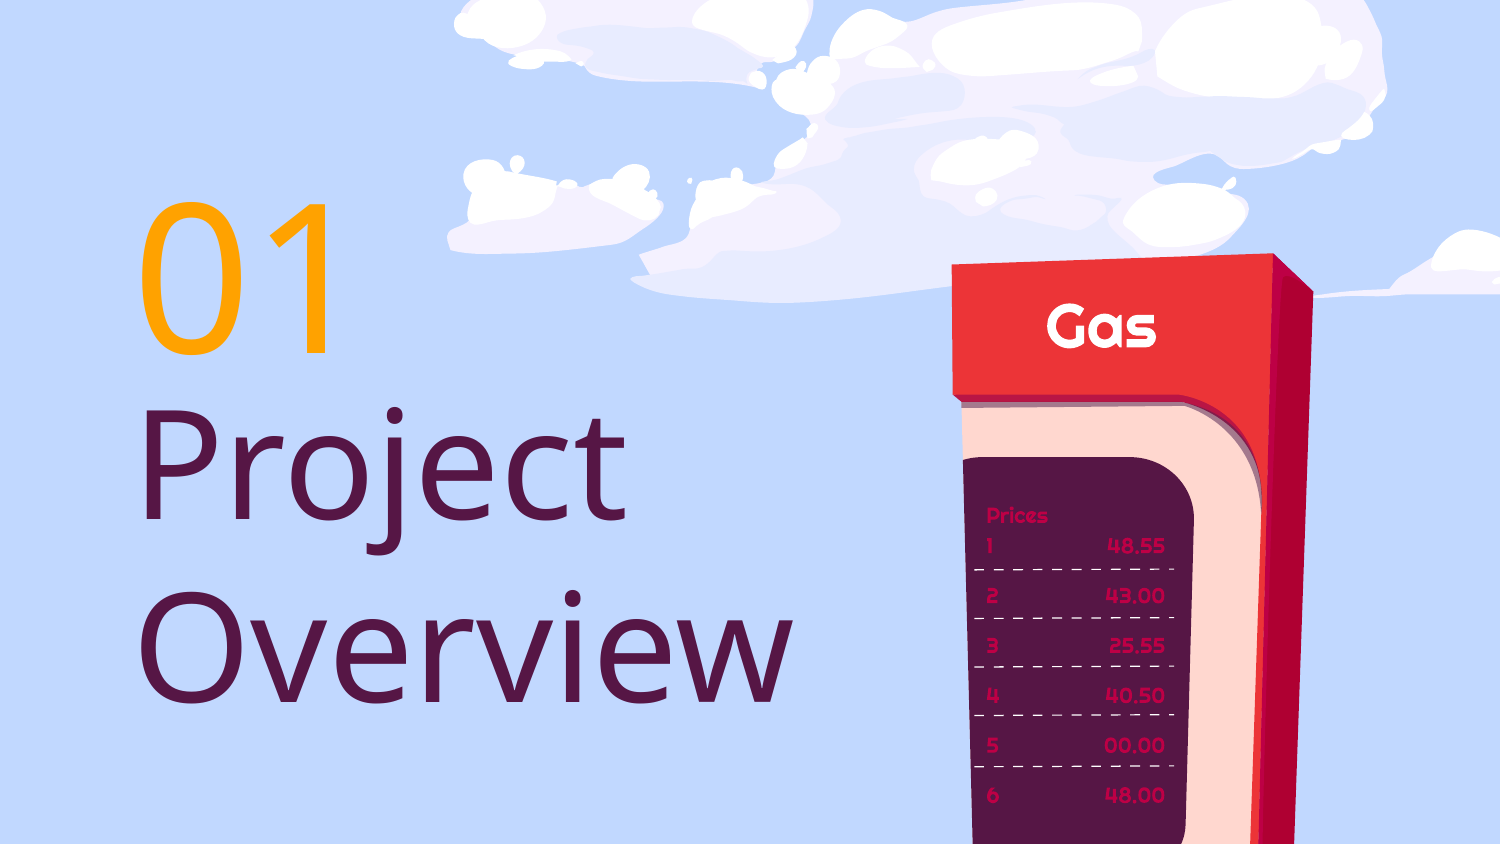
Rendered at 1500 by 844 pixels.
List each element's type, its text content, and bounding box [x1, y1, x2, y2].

title Project Overview [116, 384, 900, 716]
title 01 [116, 88, 445, 411]
